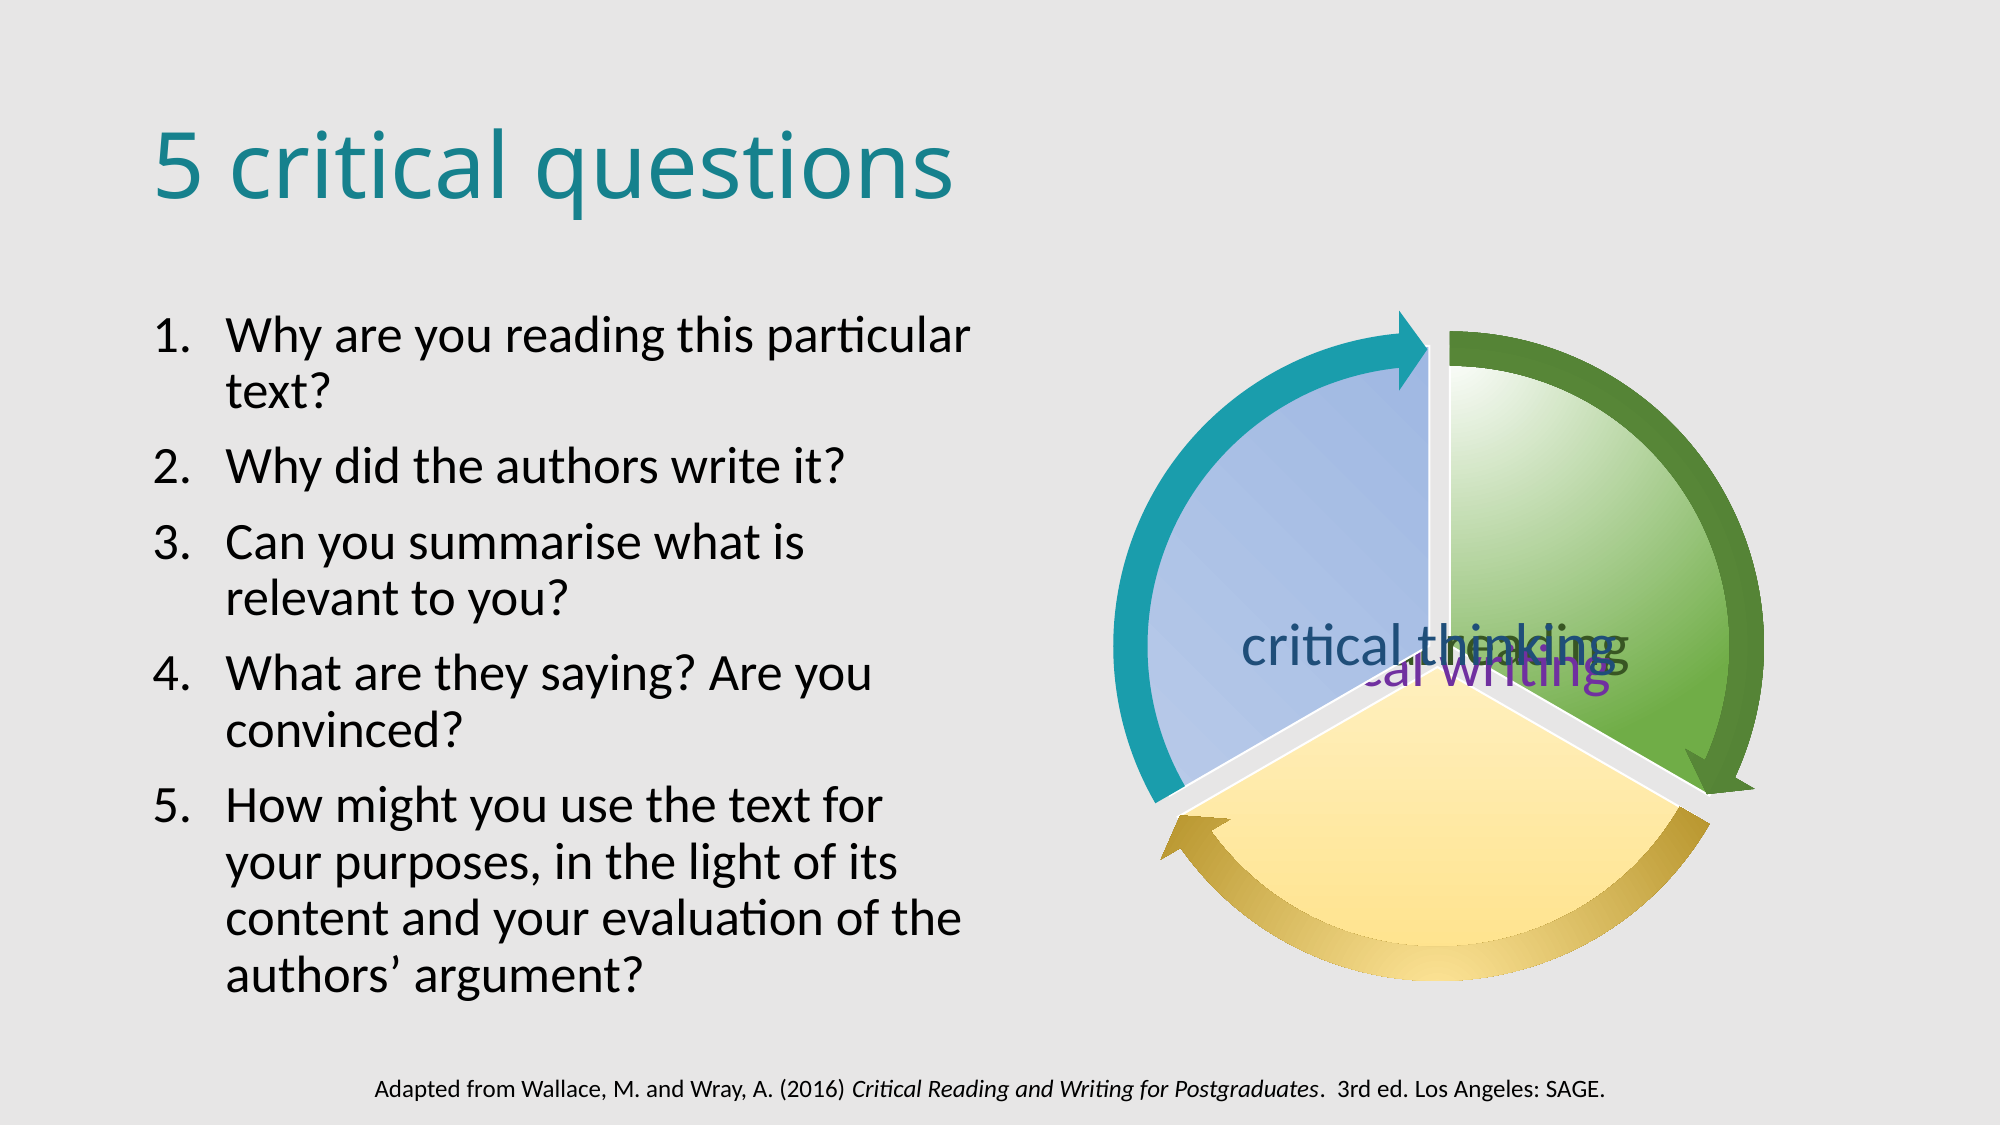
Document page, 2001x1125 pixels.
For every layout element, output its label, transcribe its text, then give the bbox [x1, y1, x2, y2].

title 5 critical questions [137, 59, 1863, 278]
list Why are you reading this particular text? Why did the authors write it? Can you summarise what is relevant to you? What are they saying? Are you convinced? How might you use the text for your purposes, in the light of its content and your evaluation of the authors’ argument? [137, 299, 988, 1014]
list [1012, 299, 1863, 1014]
text_box Adapted from Wallace, M. and Wray, A. (2016) Critical Reading and Writing for Postgraduates. 3rd ed. Los Angeles: SAGE. [359, 1065, 1641, 1110]
